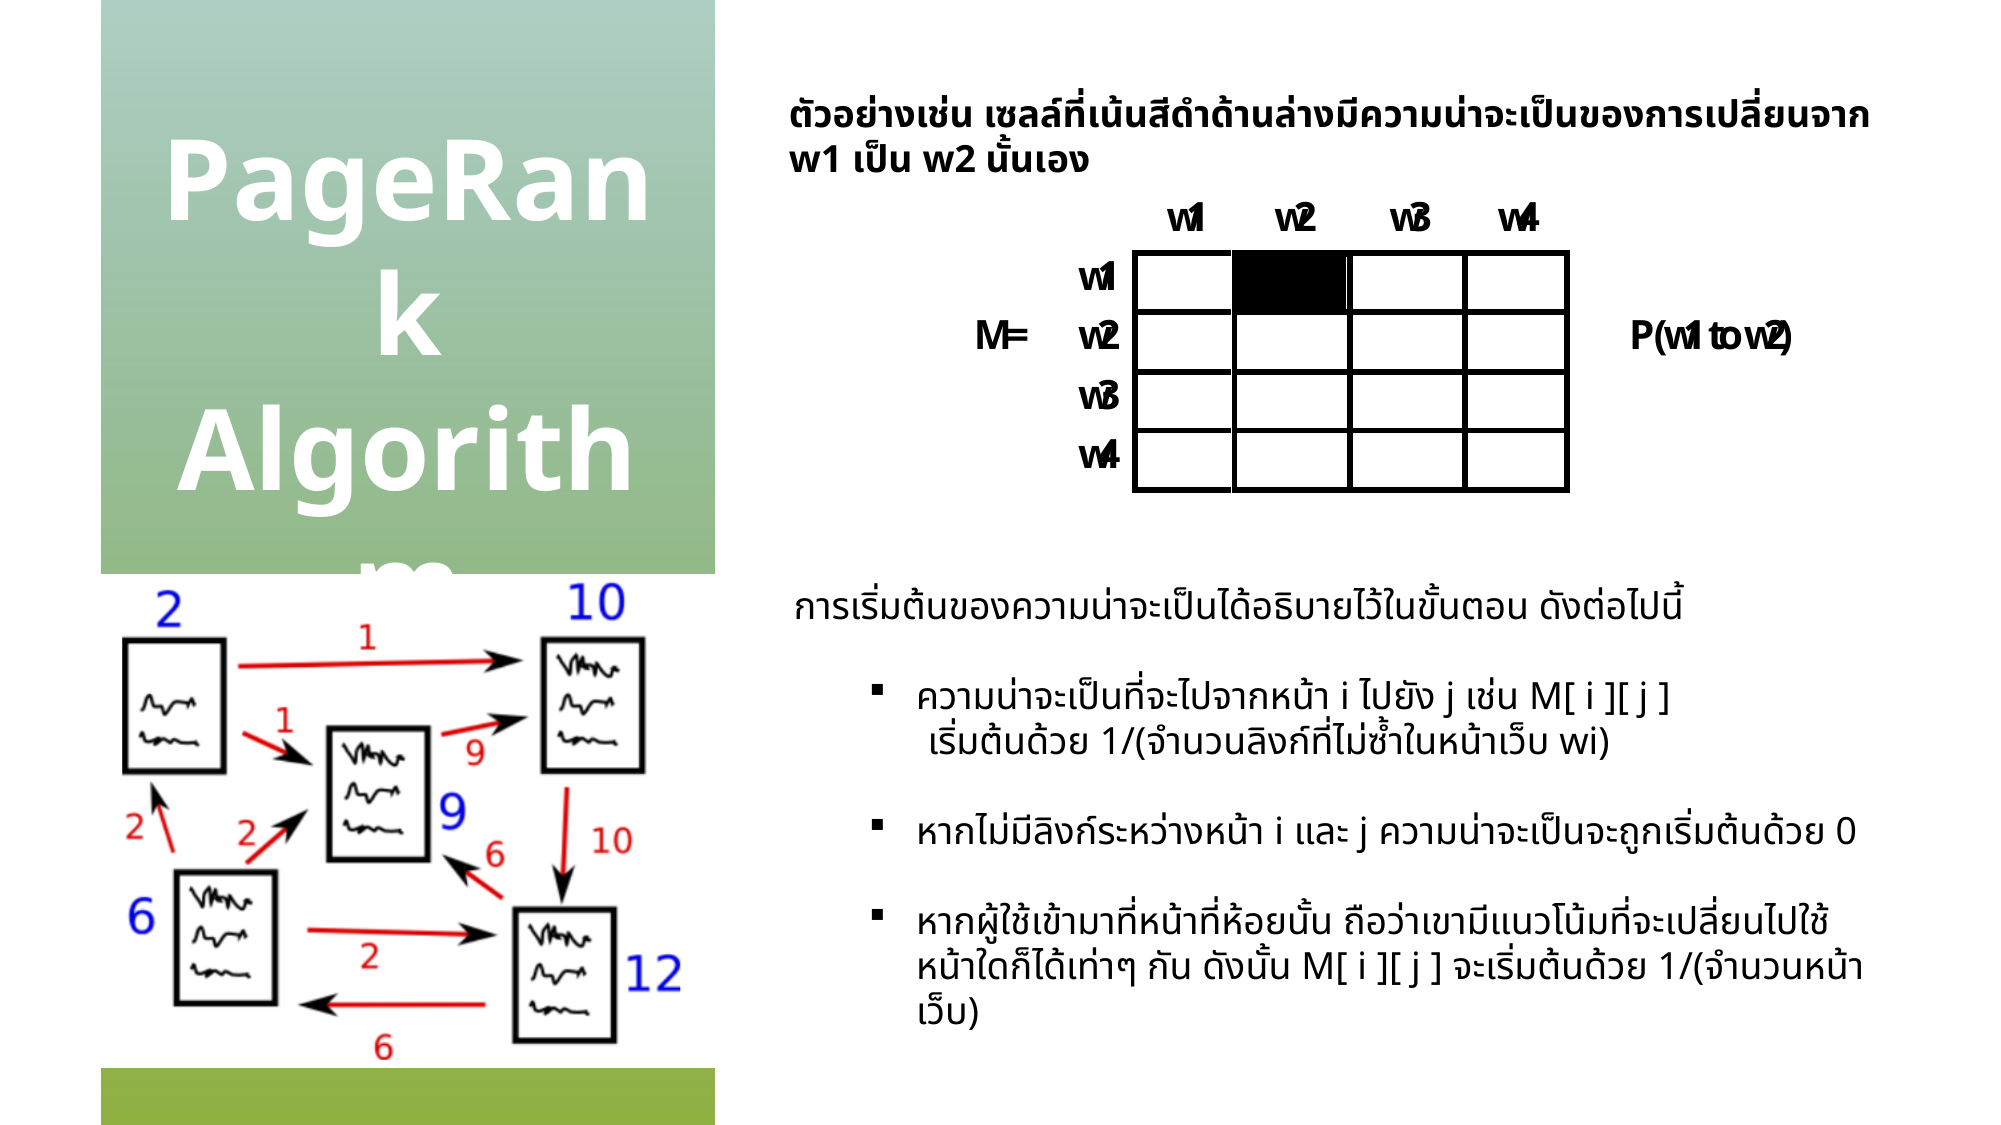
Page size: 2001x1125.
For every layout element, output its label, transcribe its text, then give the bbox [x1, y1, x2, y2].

text_box PageRank Algorithm [129, 108, 687, 156]
text_box [100, 0, 715, 156]
text_box ตัวอย่างเช่น เซลล์ที่เน้นสีดำด้านล่างมีความน่าจะเป็นของการเปลี่ยนจาก w1 เป็น w2 นั้นเอง [774, 37, 1937, 188]
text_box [0, 156, 1892, 494]
text_box การเริ่มต้นของความน่าจะเป็นได้อธิบายไว้ในขั้นตอน ดังต่อไปนี้ ความน่าจะเป็นที่จะไปจากหน้า i ไปยัง j เช่น M[ i ][ j ] เริ่มต้นด้วย 1/(จำนวนลิงก์ที่ไม่ซ้ำในหน้าเว็บ wi) หากไม่มีลิงก์ระหว่างหน้า i และ j ความน่าจะเป็นจะถูกเริ่มต้นด้วย 0 หากผู้ใช้เข้ามาที่หน้าที่ห้อยนั้น ถือว่าเขามีแนวโน้มที่จะเปลี่ยนไปใช้หน้าใดก็ได้เท่าๆ กัน ดังนั้น M[ i ][ j ] จะเริ่มต้นด้วย 1/(จำนวนหน้าเว็บ) [779, 574, 1882, 1040]
text_box [100, 494, 715, 1125]
text_box PageRank Algorithm [129, 494, 687, 574]
picture [101, 574, 715, 1068]
